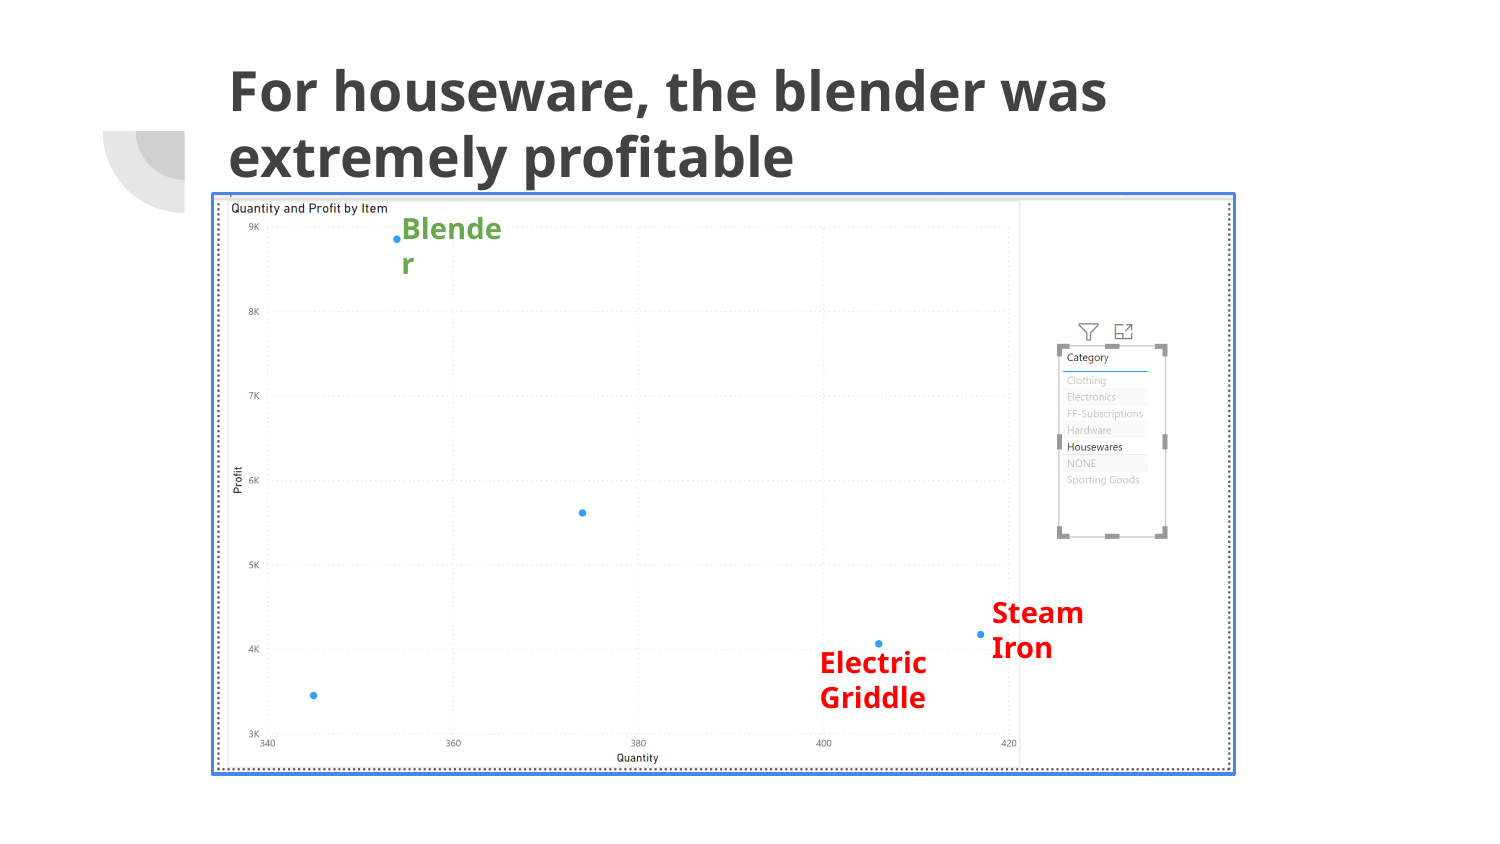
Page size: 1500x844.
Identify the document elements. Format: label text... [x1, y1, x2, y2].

picture [213, 195, 1233, 773]
title For houseware, the blender was extremely profitable [213, 40, 1368, 205]
